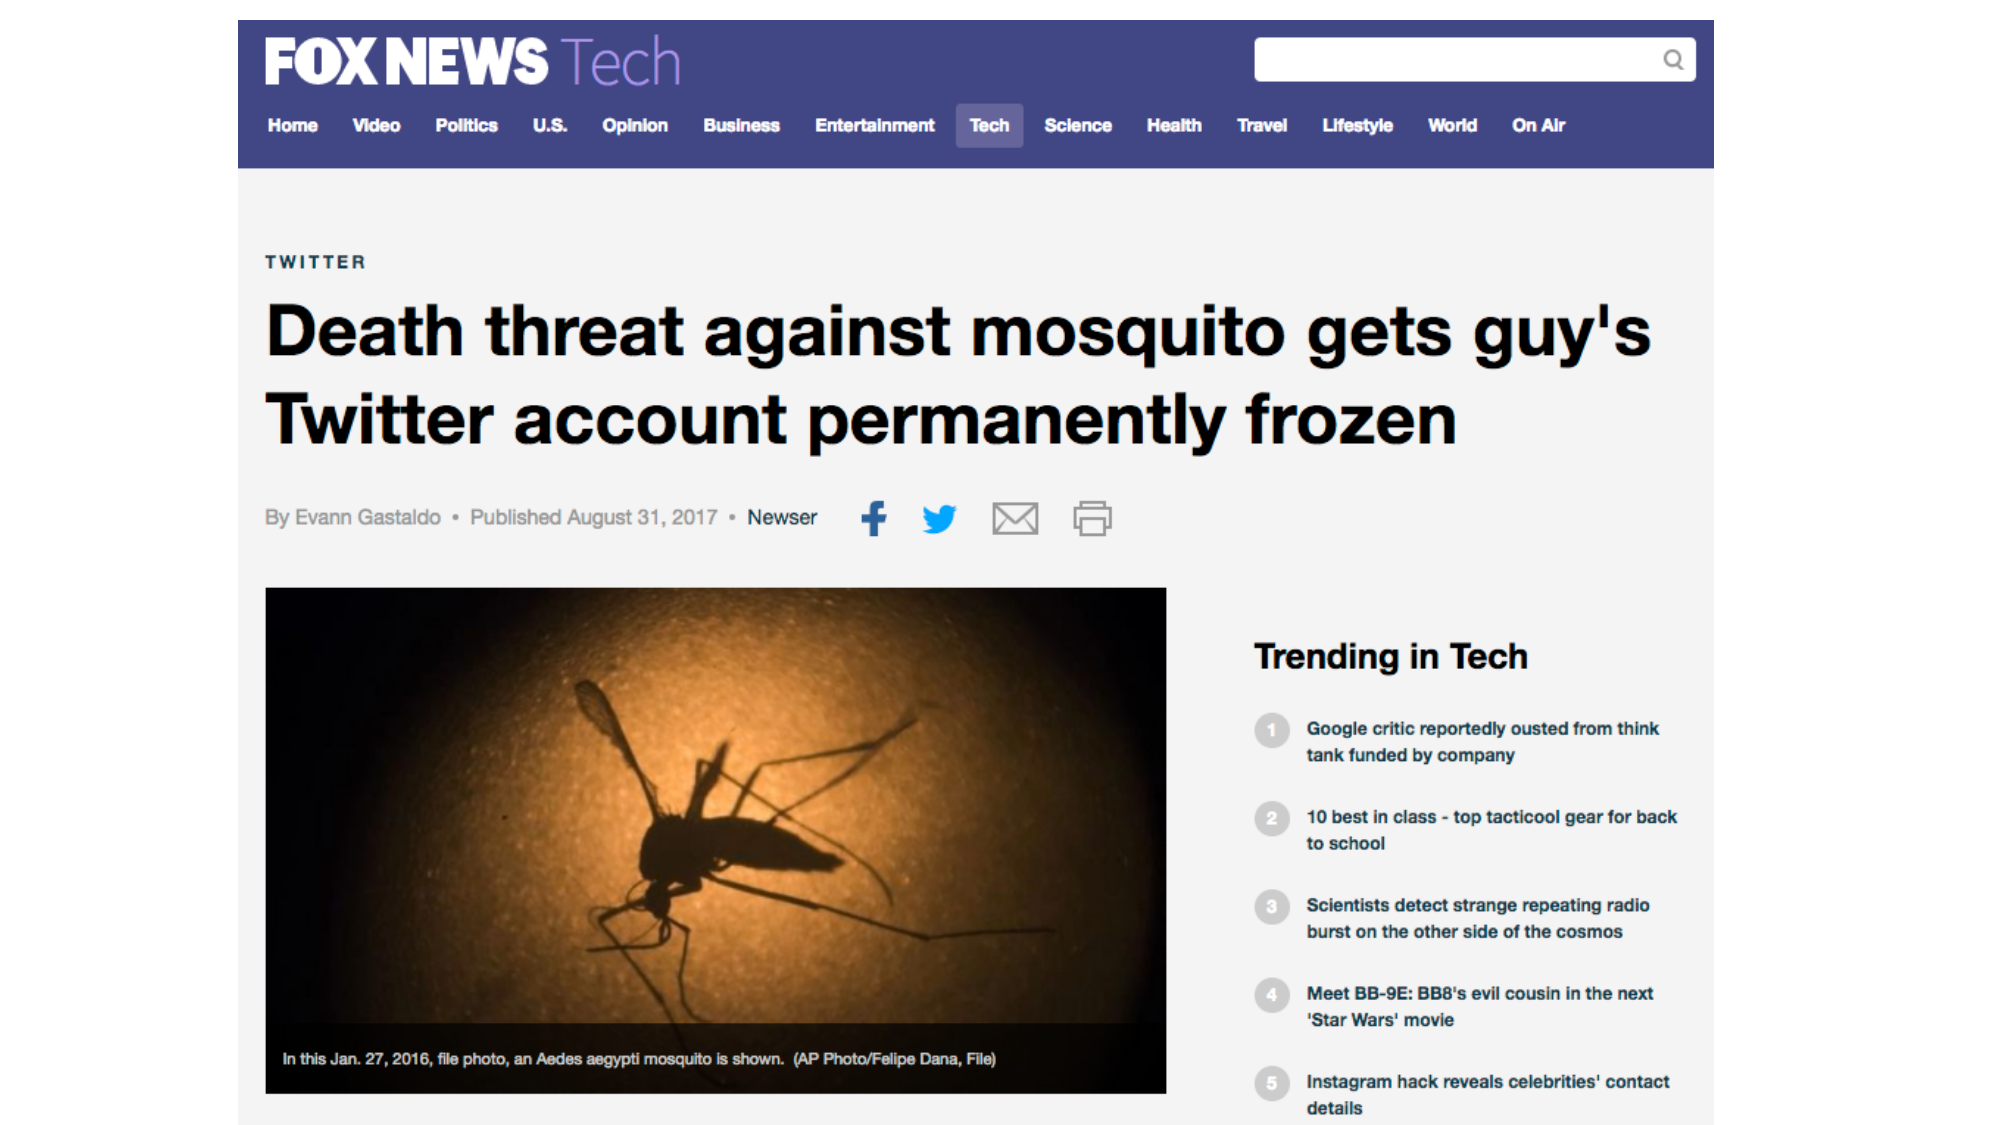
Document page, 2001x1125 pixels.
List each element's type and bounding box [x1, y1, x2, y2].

picture [238, 20, 1714, 1125]
